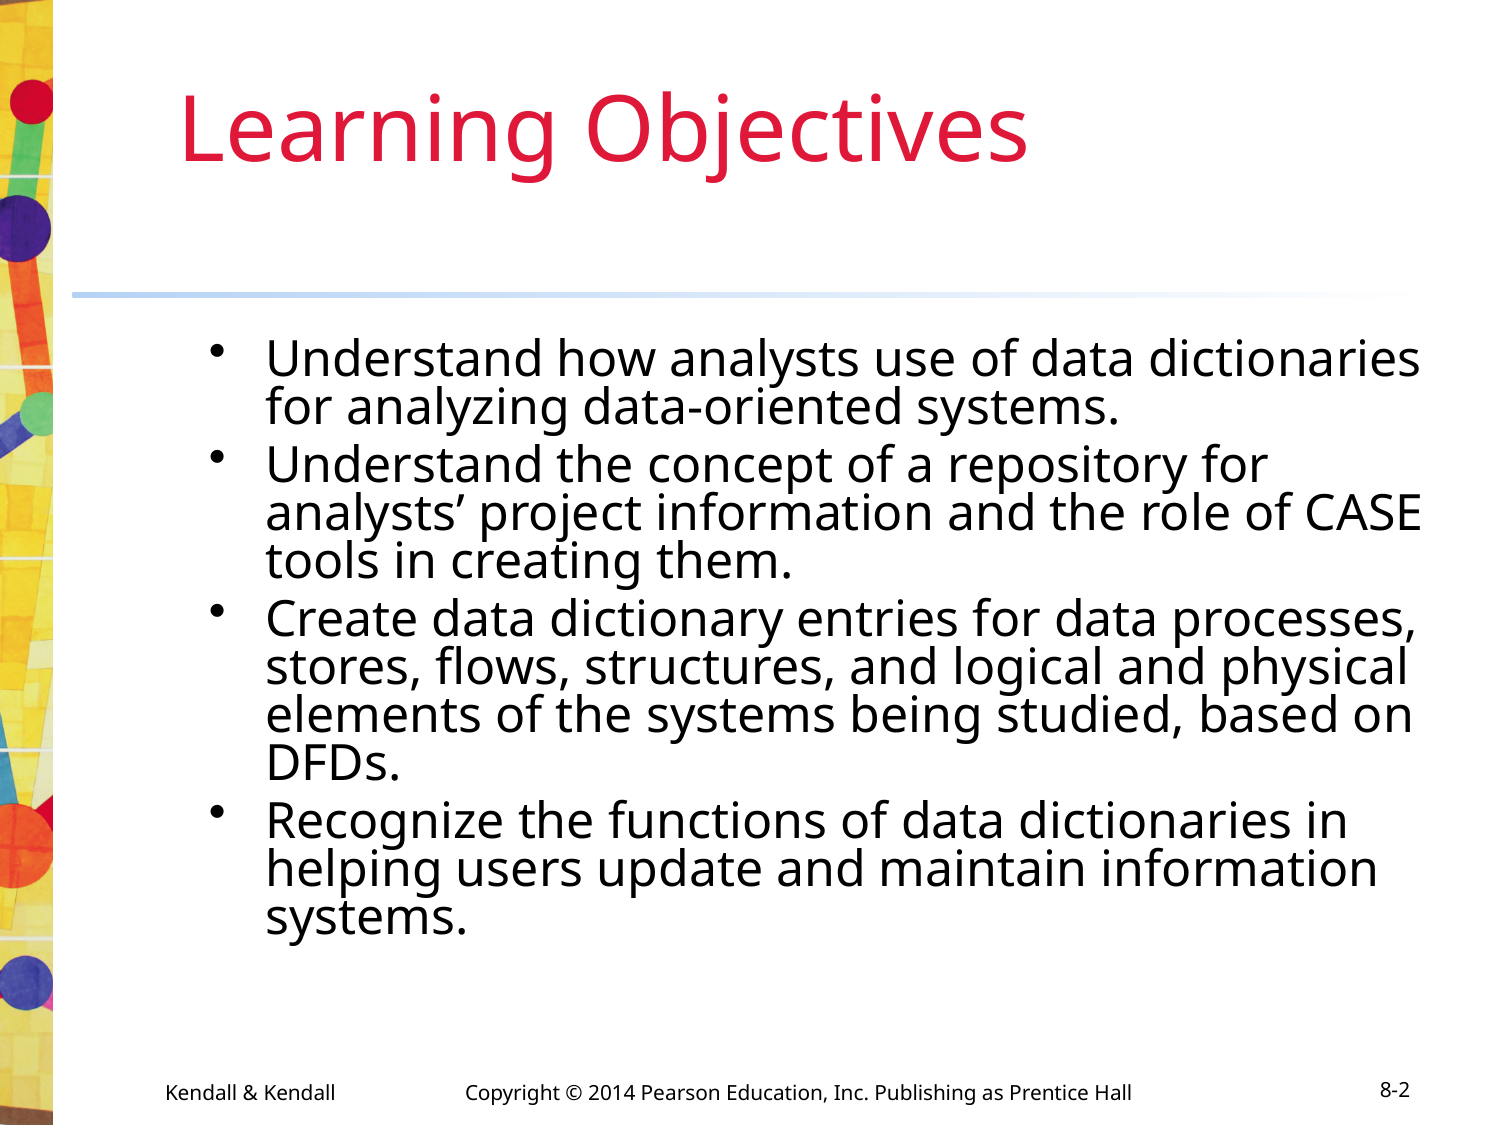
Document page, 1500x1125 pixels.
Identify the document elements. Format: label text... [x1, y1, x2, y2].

list Understand how analysts use of data dictionaries for analyzing data-oriented systems. Understand the concept of a repository for analysts’ project information and the role of CASE tools in creating them. Create data dictionary entries for data processes, stores, flows, structures, and logical and physical elements of the systems being studied, based on DFDs. Recognize the functions of data dictionaries in helping users update and maintain information systems. [193, 330, 1470, 1007]
title Learning Objectives [162, 62, 1455, 251]
picture [0, 0, 53, 1125]
slide_number Kendall & Kendall Copyright © 2014 Pearson Education, Inc. Publishing as Prentice Hall [150, 1037, 1112, 1113]
slide_number 8-2 [1112, 1037, 1425, 1113]
